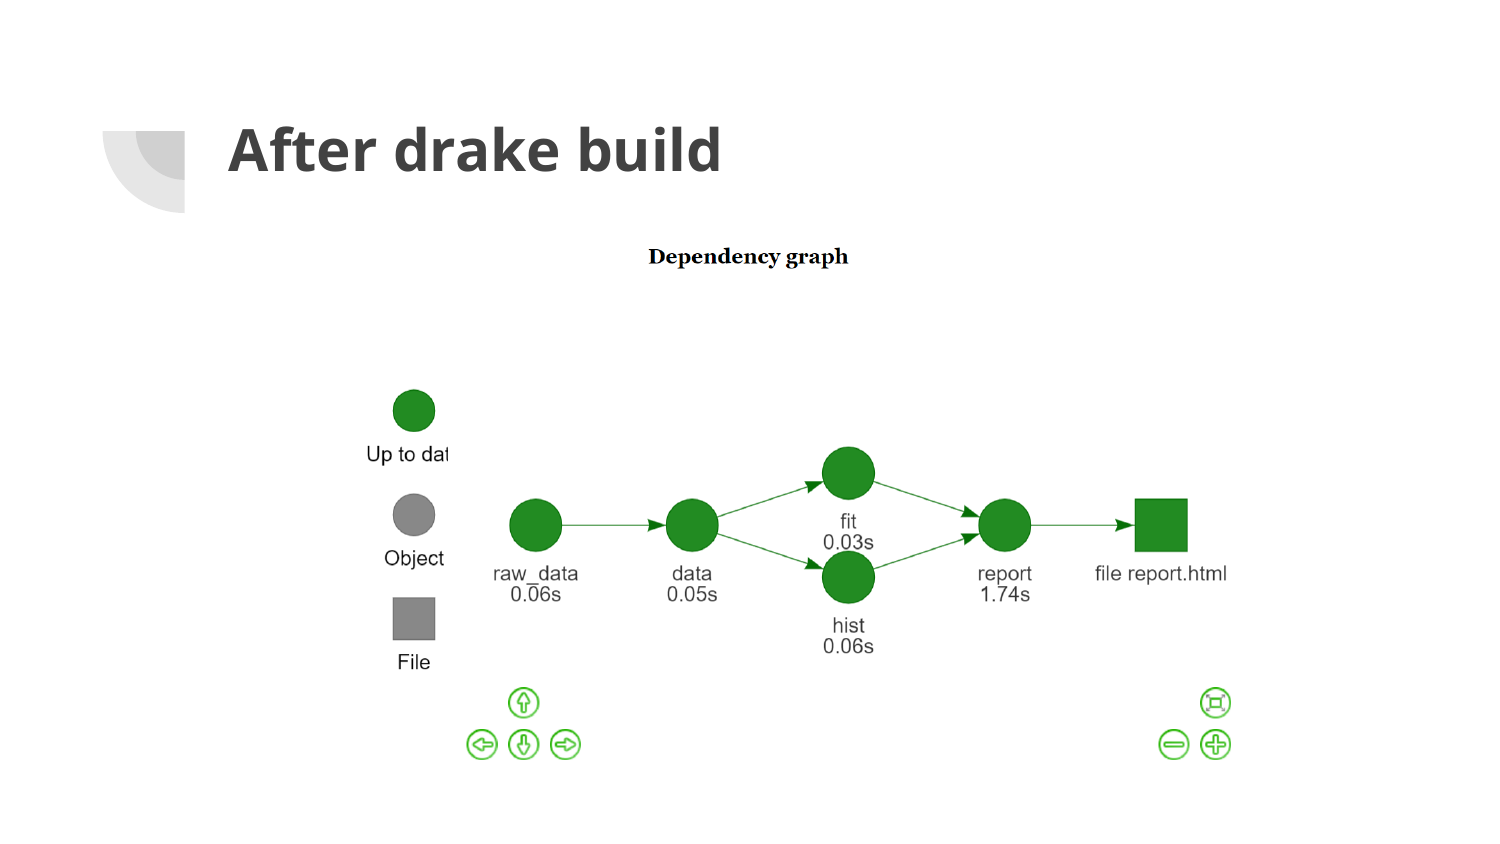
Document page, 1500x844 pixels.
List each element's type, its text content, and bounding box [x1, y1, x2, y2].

picture [341, 241, 1240, 774]
title After drake build [213, 98, 1368, 263]
